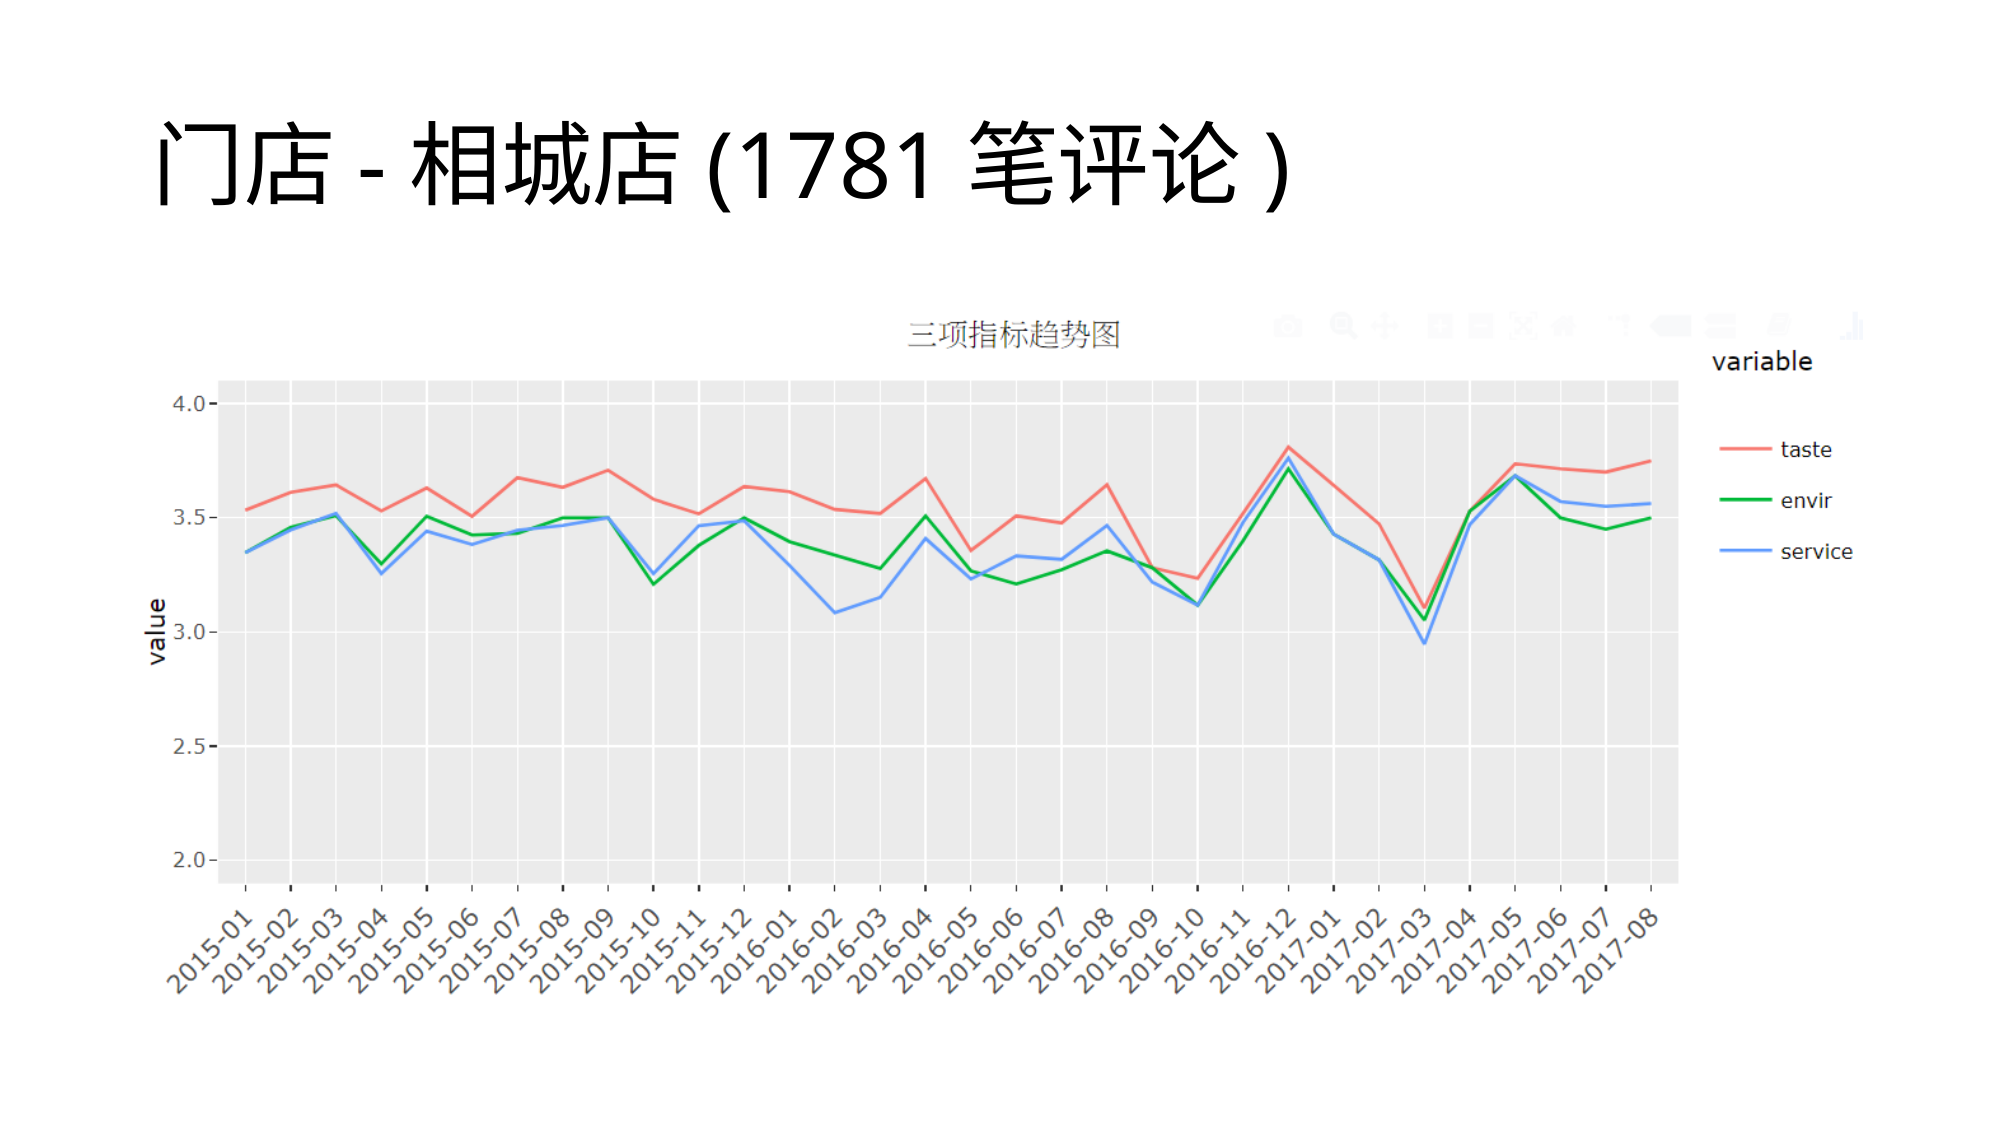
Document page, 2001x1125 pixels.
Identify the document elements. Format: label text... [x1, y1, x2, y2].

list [137, 303, 1863, 1010]
title 门店-相城店(1781笔评论) [137, 59, 1863, 278]
